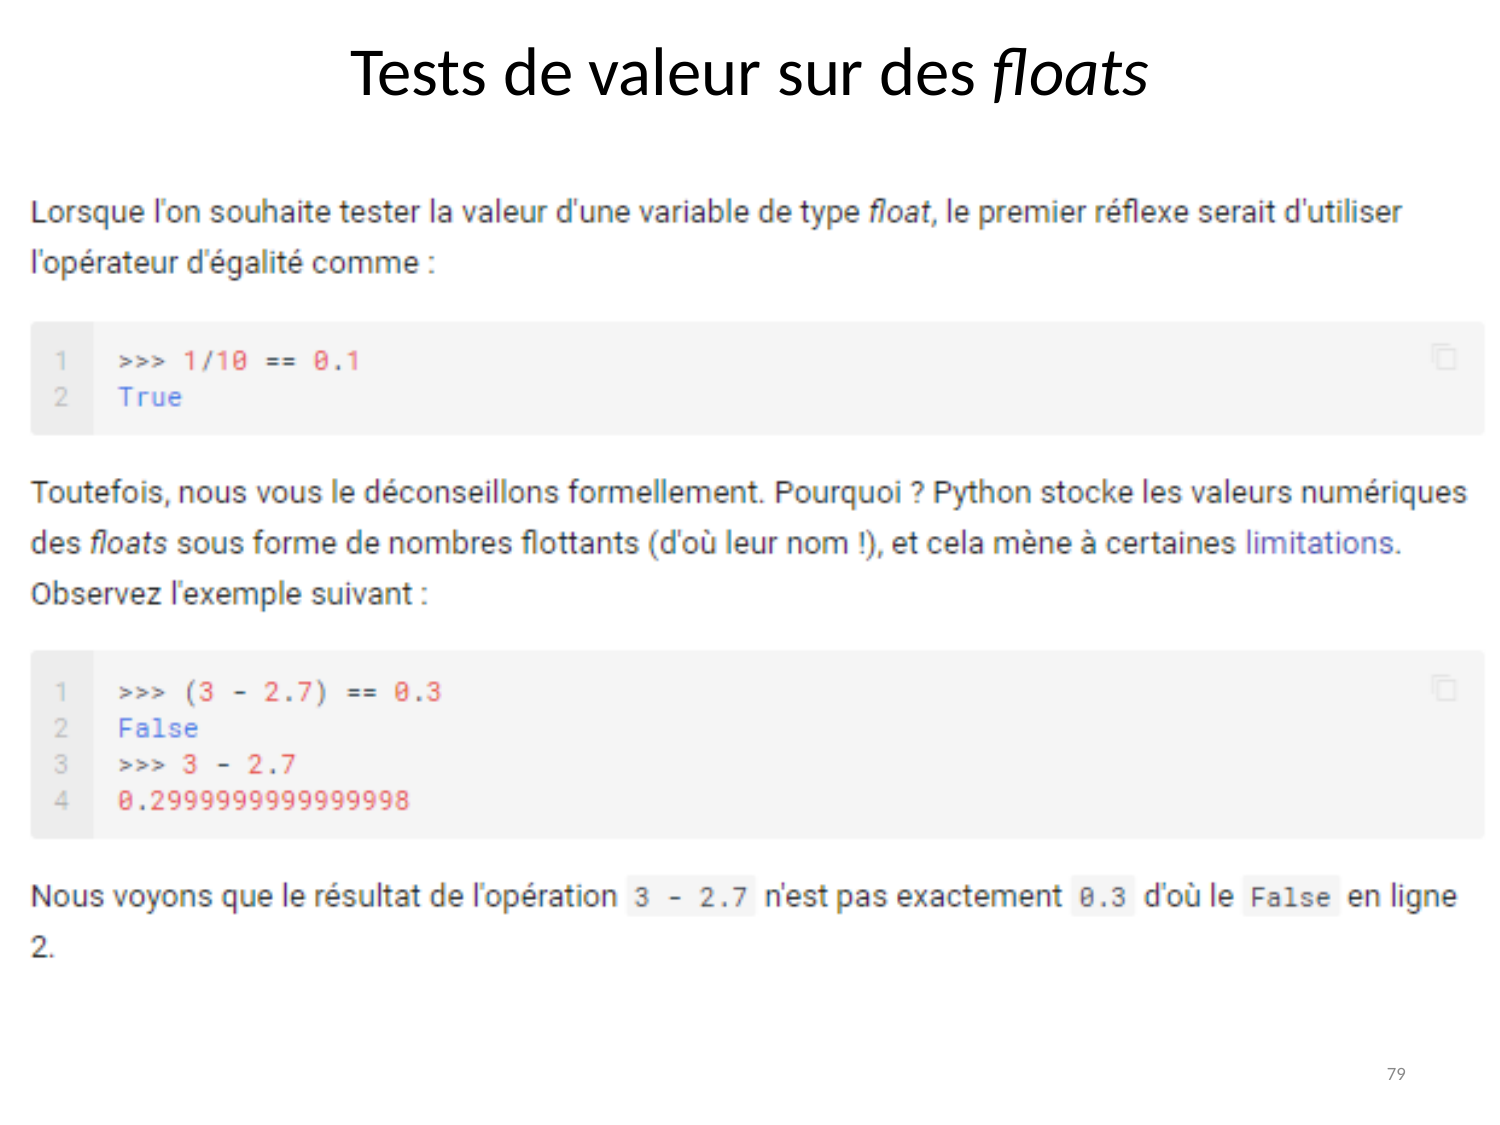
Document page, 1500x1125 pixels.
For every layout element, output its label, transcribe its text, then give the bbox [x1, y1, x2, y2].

title Tests de valeur sur des floats [103, 0, 1397, 146]
picture [0, 170, 1500, 976]
text_box 79 [1083, 1042, 1421, 1103]
